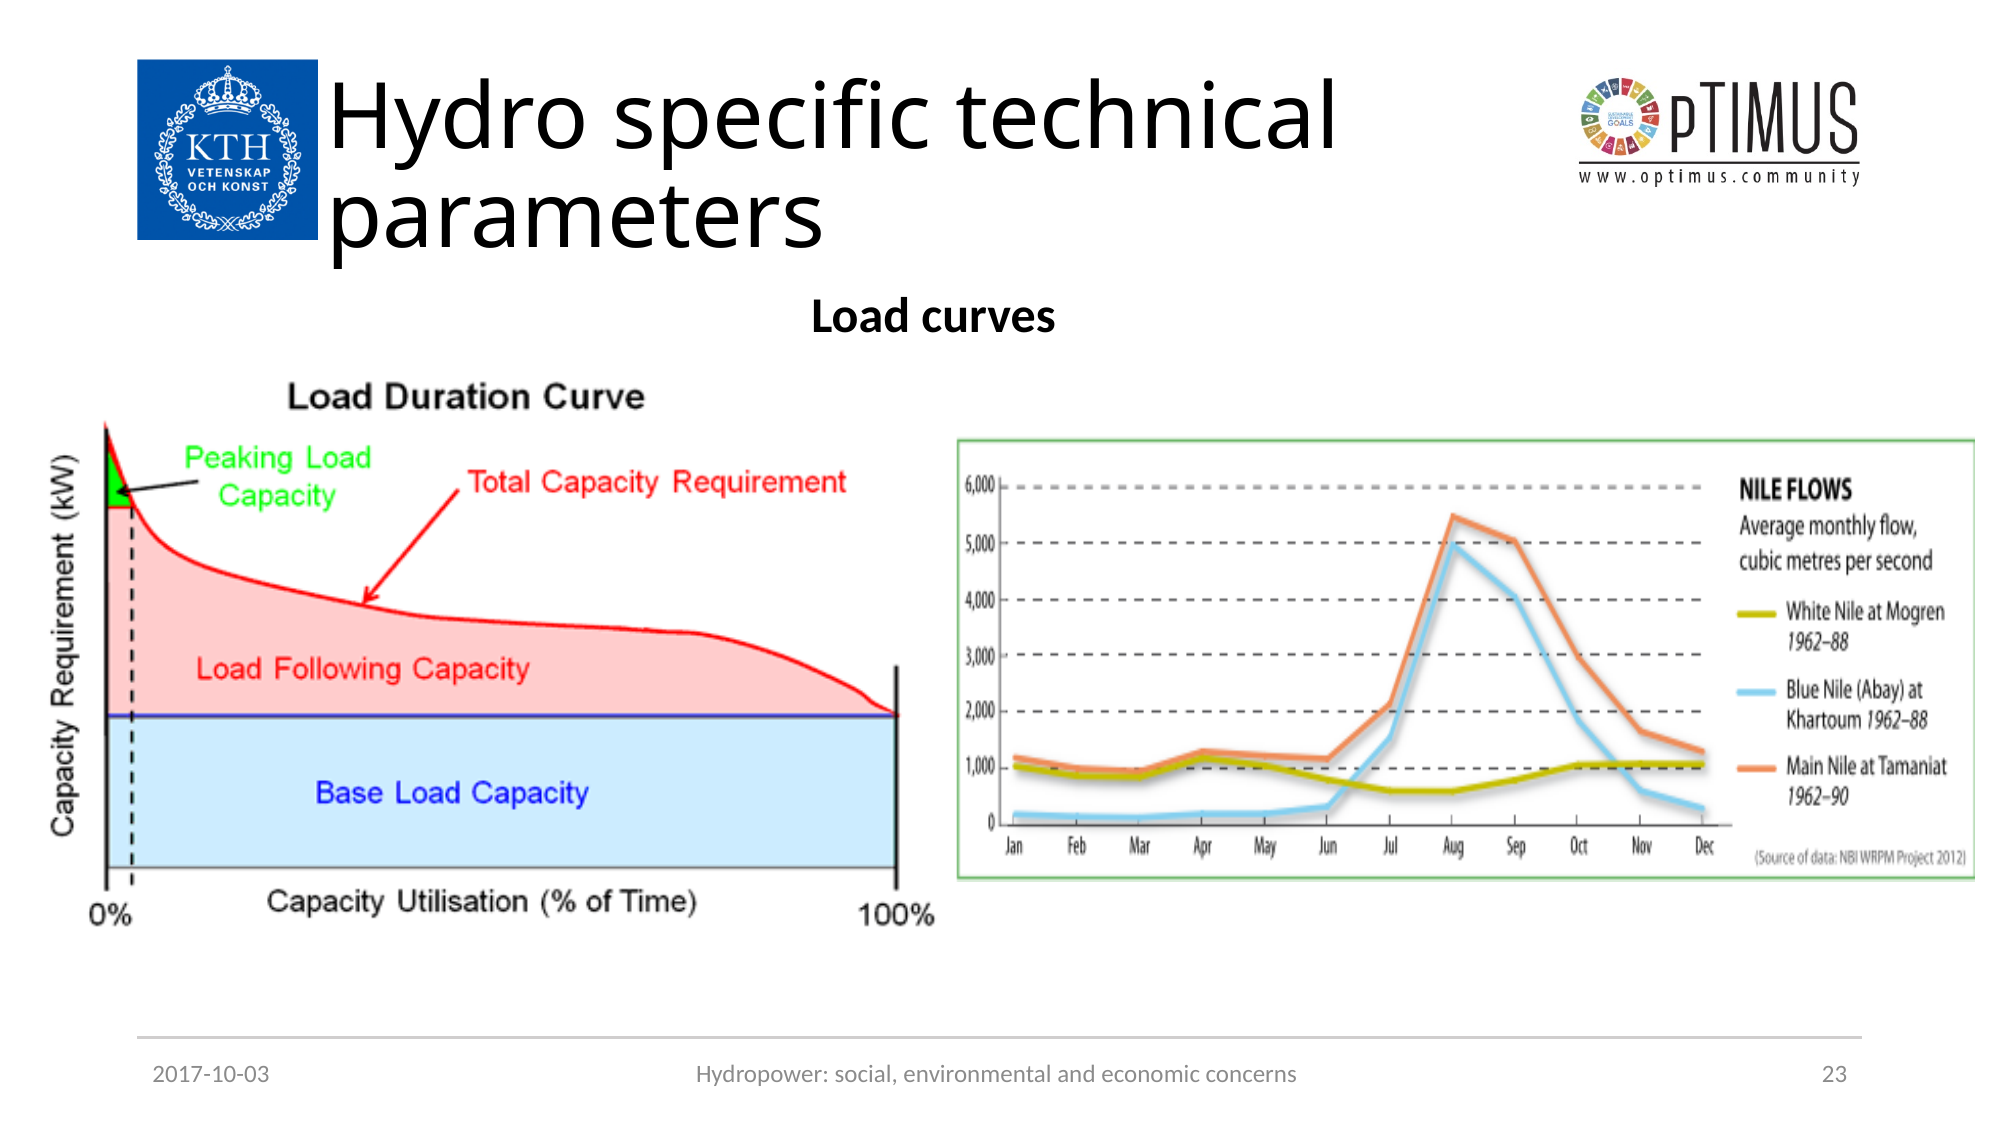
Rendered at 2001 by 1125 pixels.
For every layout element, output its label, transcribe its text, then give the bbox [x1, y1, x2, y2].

picture [35, 364, 1975, 951]
picture [1558, 68, 1878, 194]
title Hydro specific technical parameters [311, 59, 1863, 278]
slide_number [137, 1042, 588, 1103]
slide_number 23 [1412, 1042, 1863, 1103]
picture [137, 59, 311, 240]
footer Hydropower: social, environmental and economic concerns [662, 1042, 1338, 1103]
text_box Load curves [796, 275, 1350, 350]
